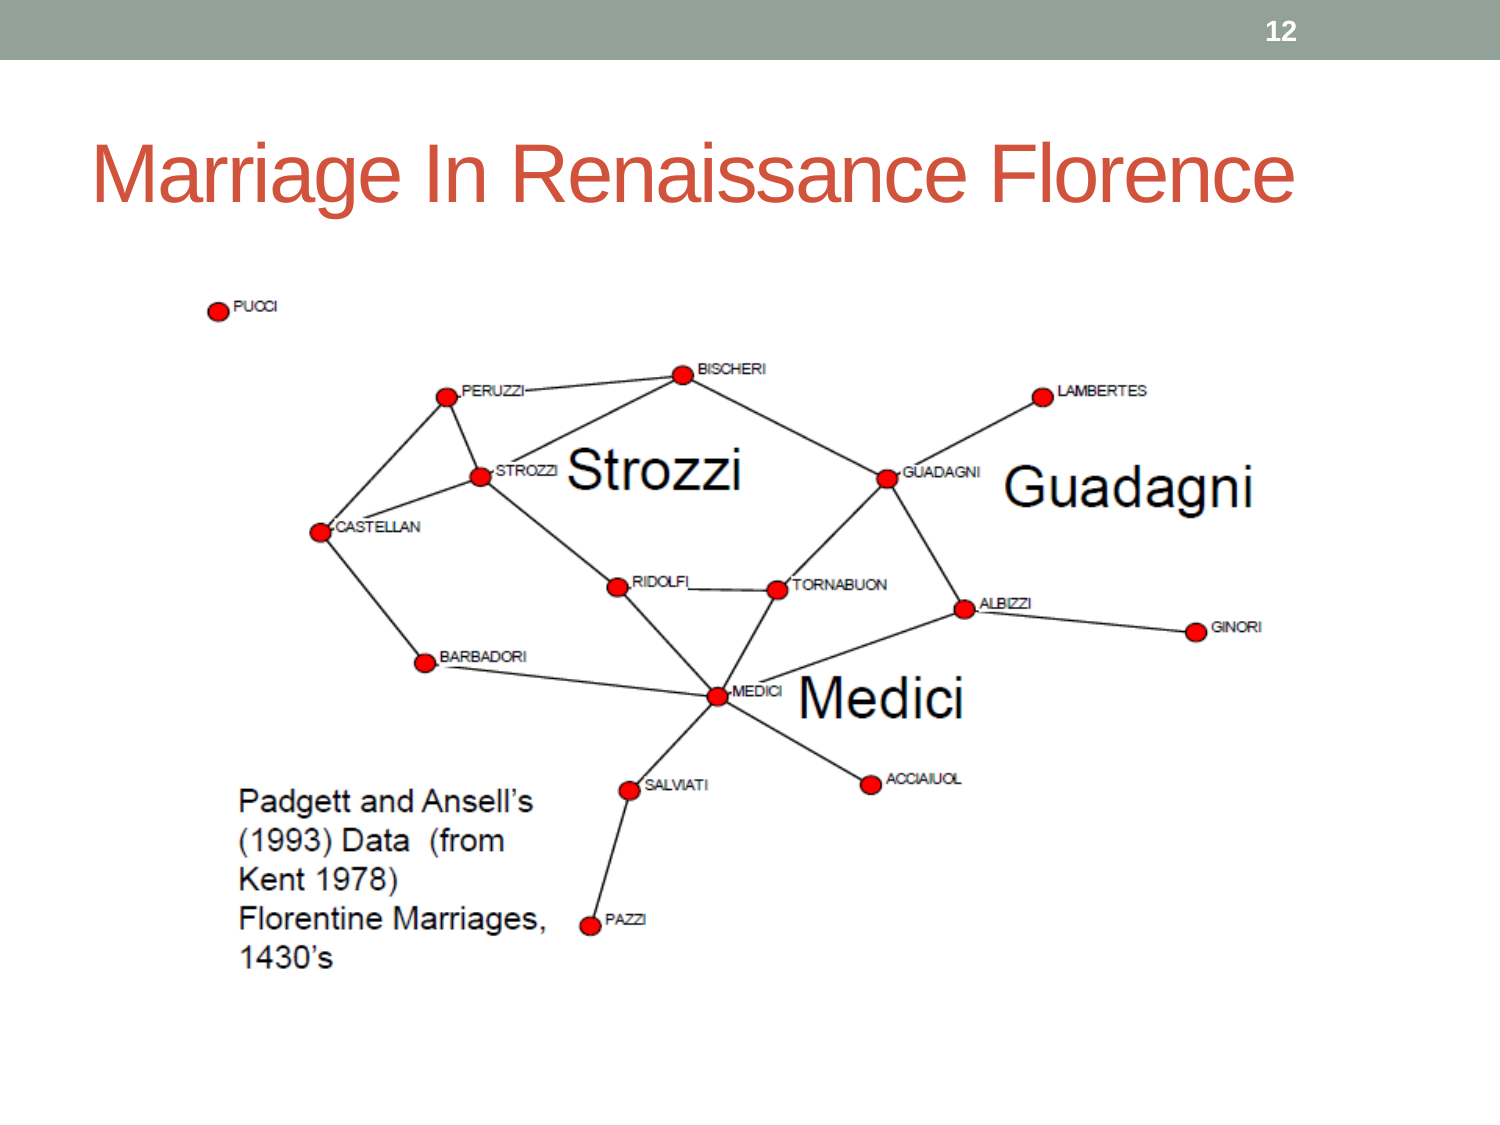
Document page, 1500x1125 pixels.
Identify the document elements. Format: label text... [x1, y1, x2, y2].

picture [186, 254, 1281, 1008]
slide_number 12 [1250, 3, 1425, 57]
title Marriage In Renaissance Florence [75, 87, 1425, 250]
